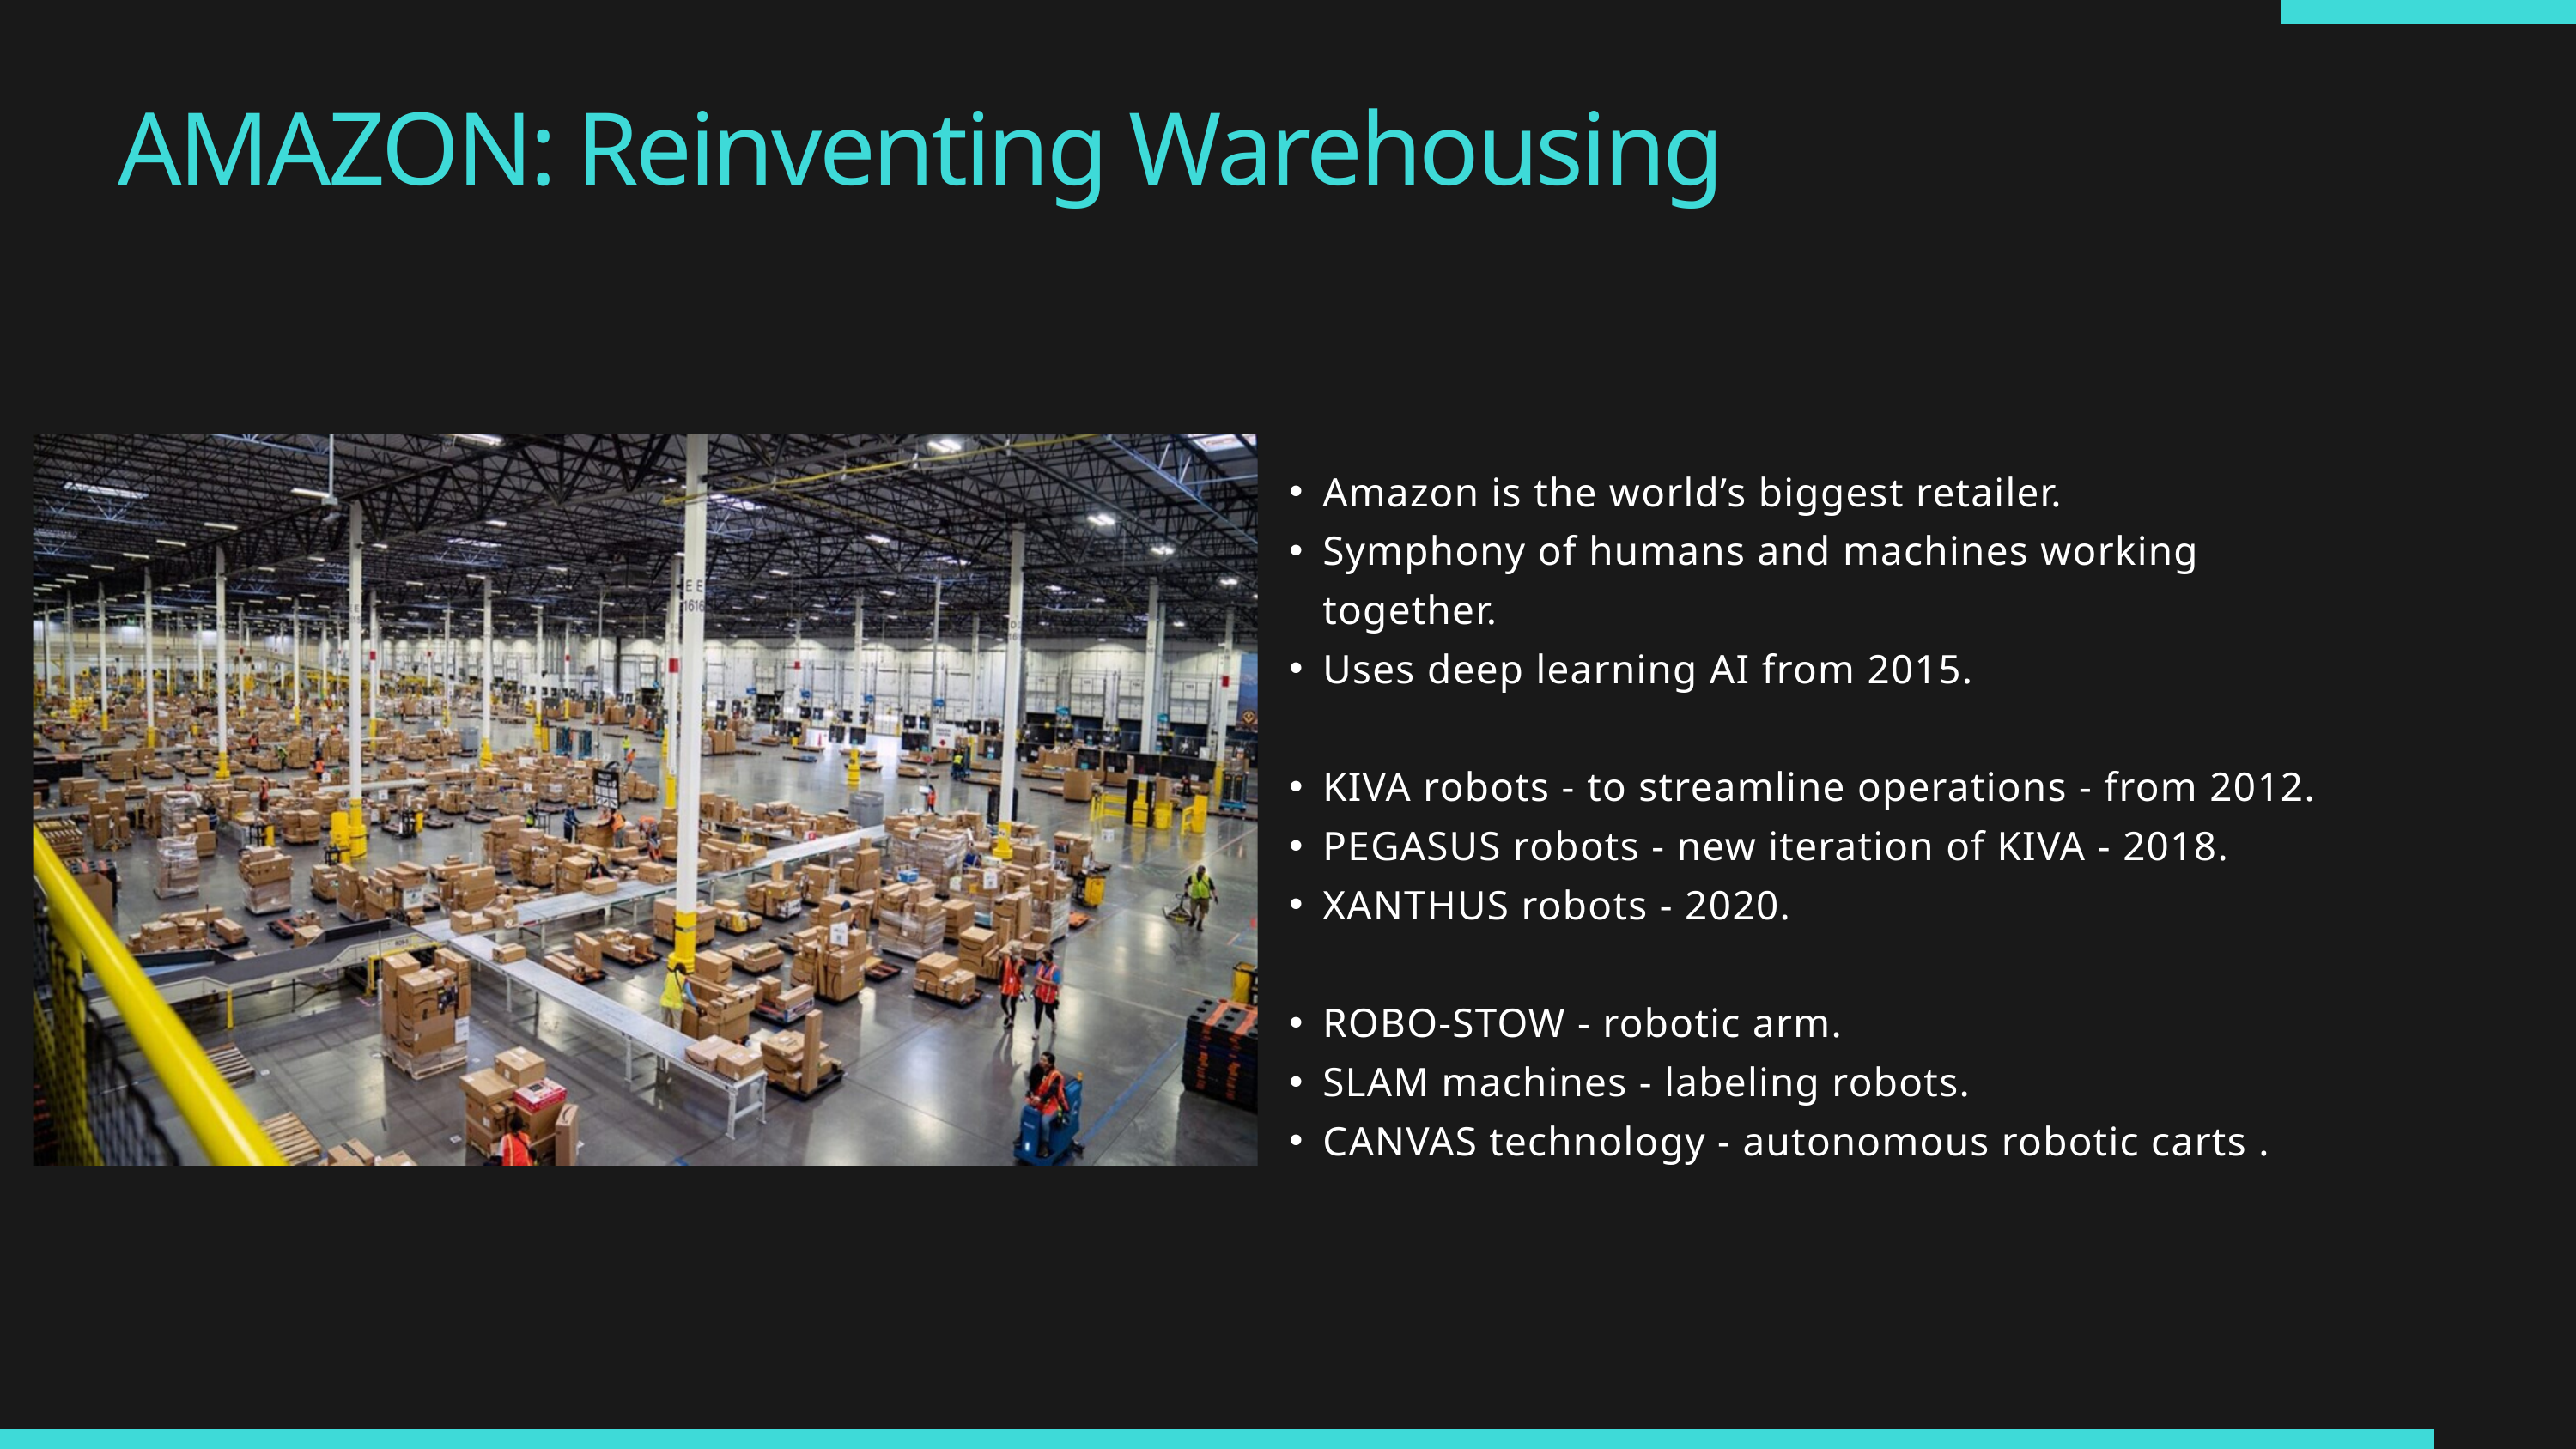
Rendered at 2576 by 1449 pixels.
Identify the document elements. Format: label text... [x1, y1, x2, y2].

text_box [2280, 0, 2576, 24]
text_box AMAZON: Reinventing Warehousing [118, 81, 2132, 206]
text_box Amazon is the world’s biggest retailer. Symphony of humans and machines working together. Uses deep learning AI from 2015. KIVA robots - to streamline operations - from 2012. PEGASUS robots - new iteration of KIVA - 2018. XANTHUS robots - 2020. ROBO-STOW - robotic arm. SLAM machines - labeling robots. CANVAS technology - autonomous robotic carts . [1255, 455, 2385, 1223]
text_box [33, 434, 1258, 1166]
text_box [0, 1398, 2434, 1449]
